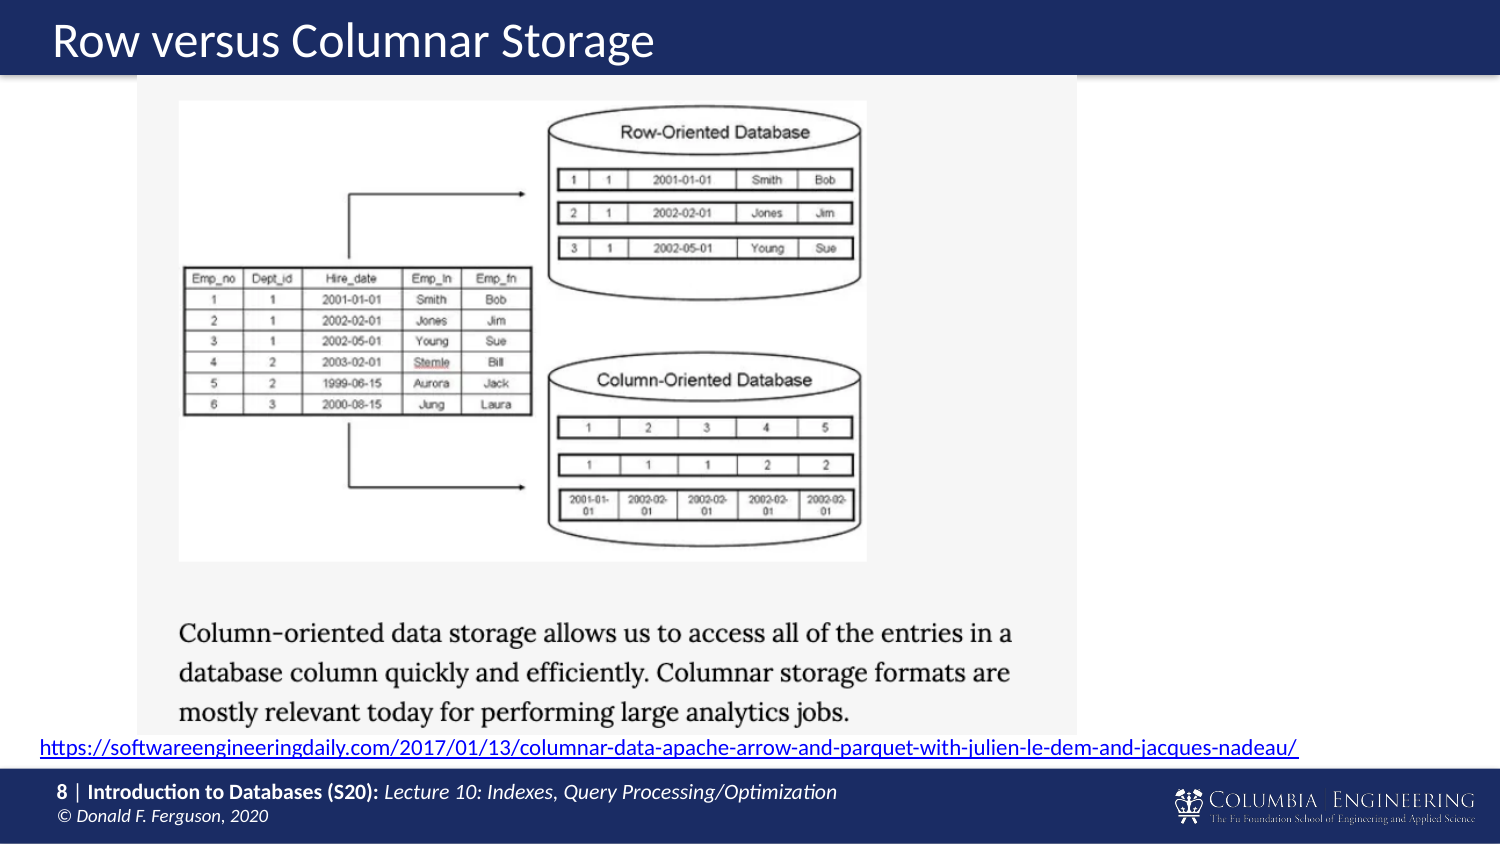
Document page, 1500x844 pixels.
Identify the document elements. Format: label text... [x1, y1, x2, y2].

picture [137, 75, 1077, 735]
text_box https://softwareengineeringdaily.com/2017/01/13/columnar-data-apache-arrow-and-parquet-with-julien-le-dem-and-jacques-nadeau/ [24, 725, 1363, 768]
text_box Row versus Columnar Storage [37, 0, 1225, 75]
